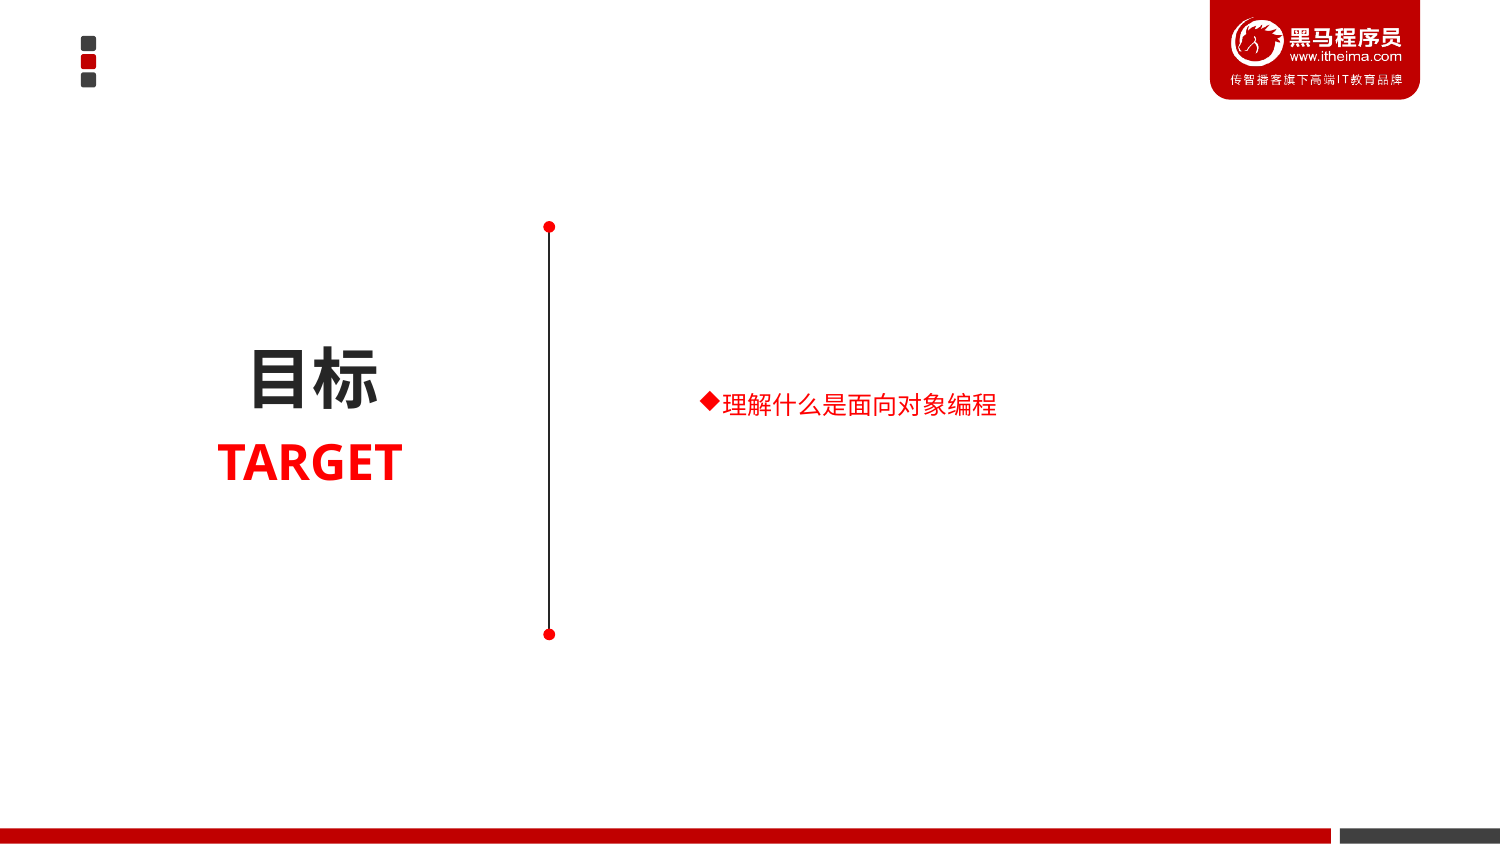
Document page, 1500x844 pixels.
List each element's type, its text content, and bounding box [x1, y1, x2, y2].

text_box TARGET [206, 422, 544, 507]
text_box [541, 219, 558, 234]
text_box [541, 628, 558, 643]
picture [1212, 8, 1421, 94]
text_box 理解什么是面向对象编程 [682, 352, 1013, 428]
text_box 目标 [171, 315, 454, 449]
